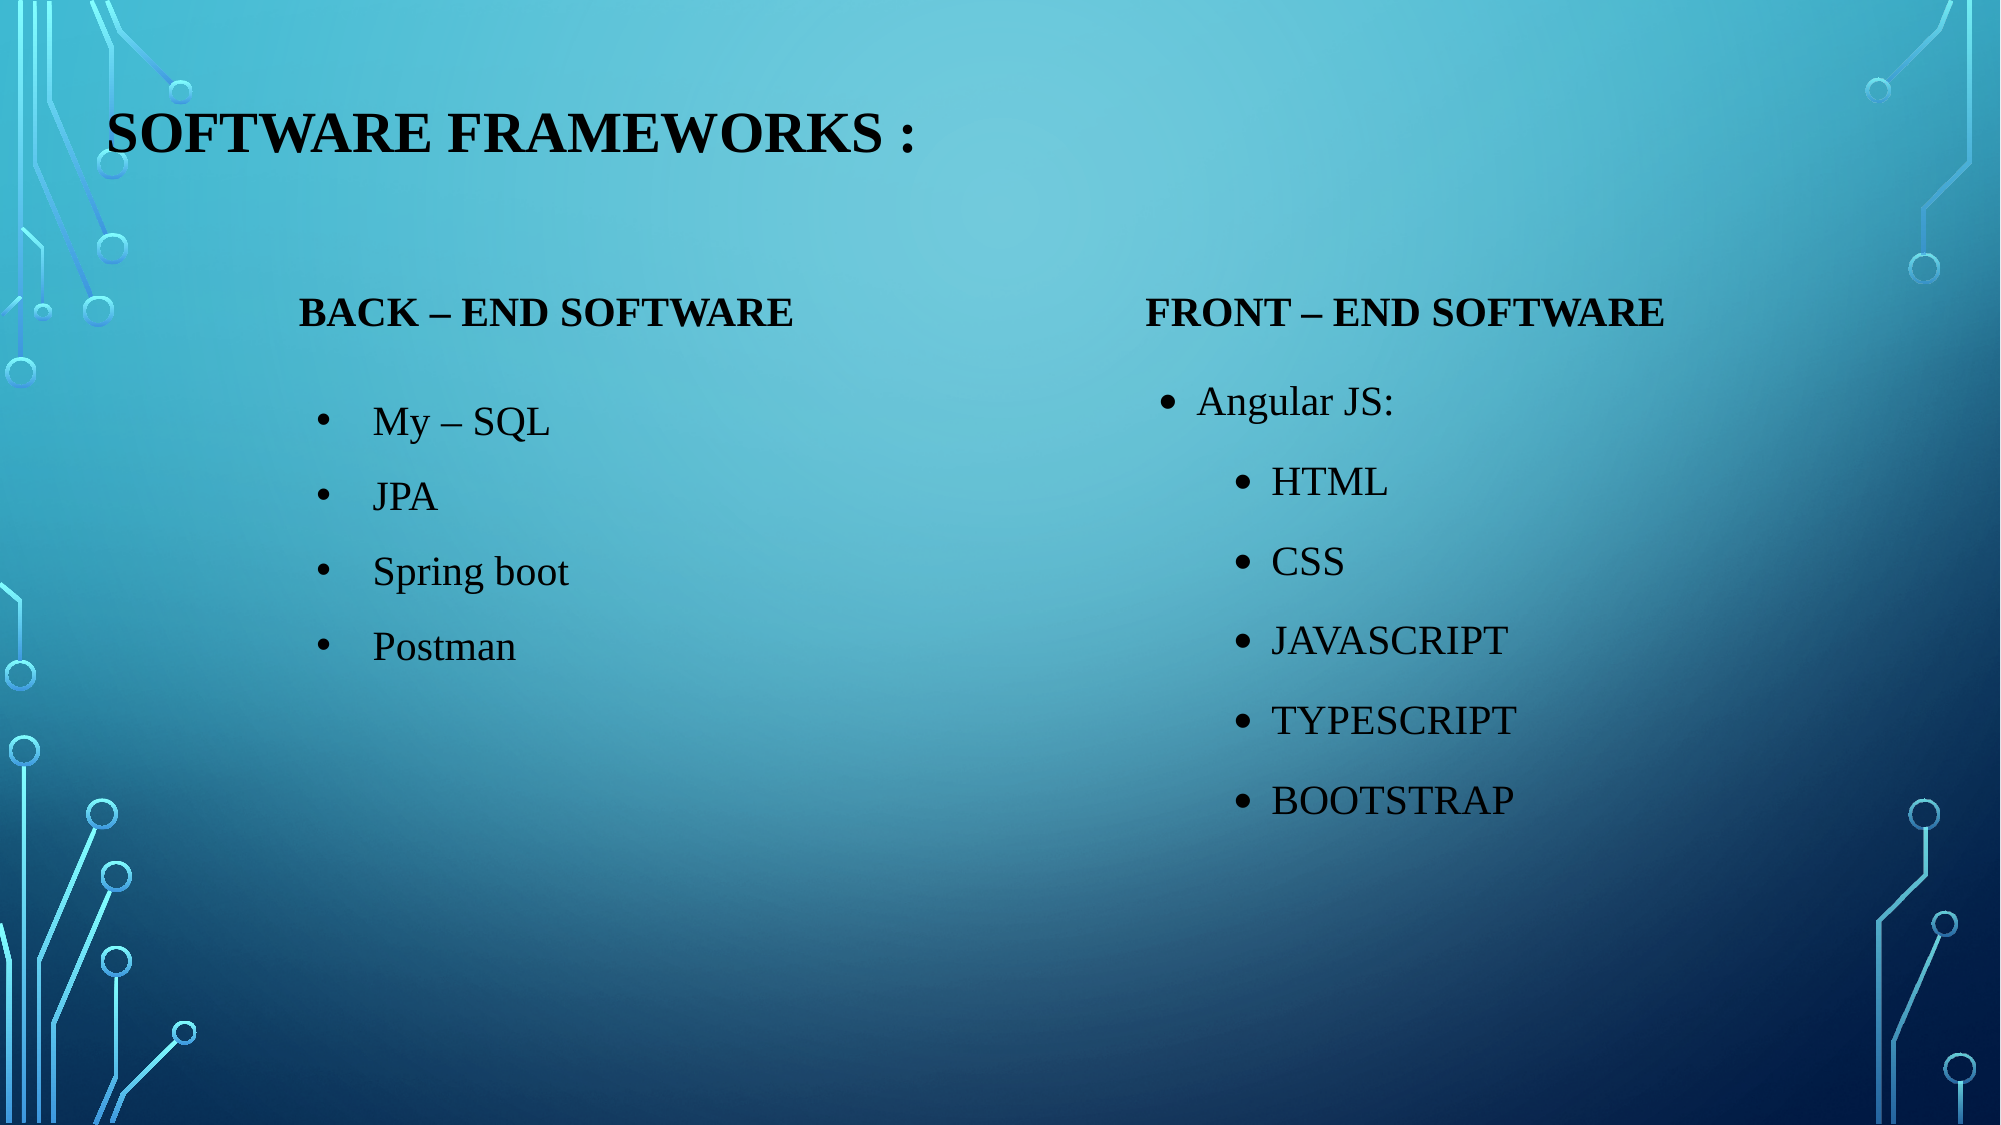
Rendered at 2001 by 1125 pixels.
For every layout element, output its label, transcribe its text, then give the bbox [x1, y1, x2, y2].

list Back – end software [165, 253, 928, 342]
text_box My – SQL JPA Spring boot Postman [226, 361, 682, 677]
list Angular JS: HTML CSS JAVASCRIPT TYPESCRIPT BOOTSTRAP [1143, 361, 1832, 868]
list Front – end software [1024, 275, 1787, 342]
title Software frameworks : [91, 81, 1668, 189]
